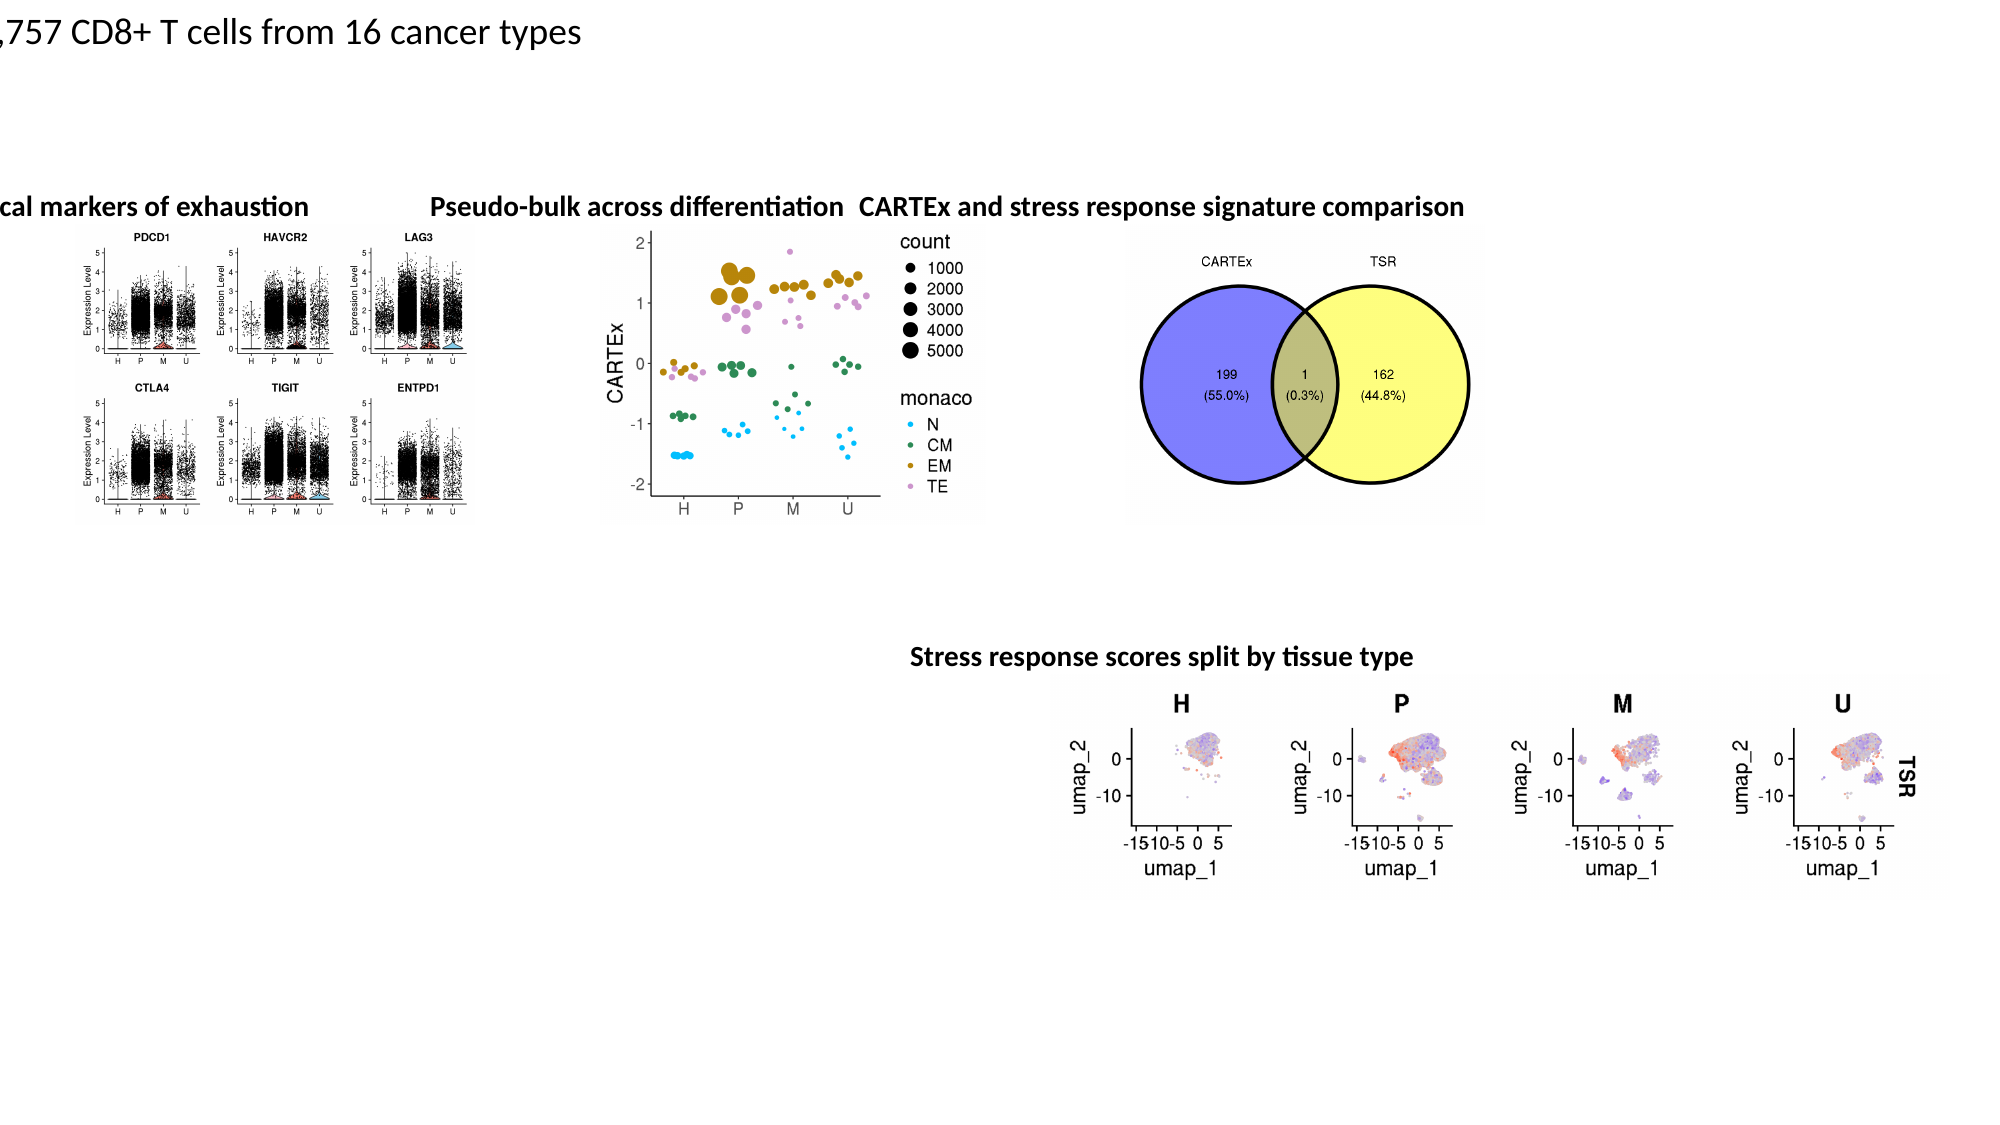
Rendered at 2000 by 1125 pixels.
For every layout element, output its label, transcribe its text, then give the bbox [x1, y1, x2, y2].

text_box MD Anderson T cell map: 53,757 CD8+ T cells from 16 cancer types Appendix [0, 0, 598, 105]
picture [599, 224, 986, 526]
text_box CARTEx and stress response signature comparison [844, 179, 1481, 230]
text_box Stress response scores split by tissue type [895, 629, 1430, 680]
picture [1124, 224, 1486, 526]
picture [74, 224, 476, 526]
picture [1049, 674, 1951, 901]
text_box Pseudo-bulk across differentiation [415, 179, 844, 230]
text_box Canonical markers of exhaustion [0, 179, 325, 230]
